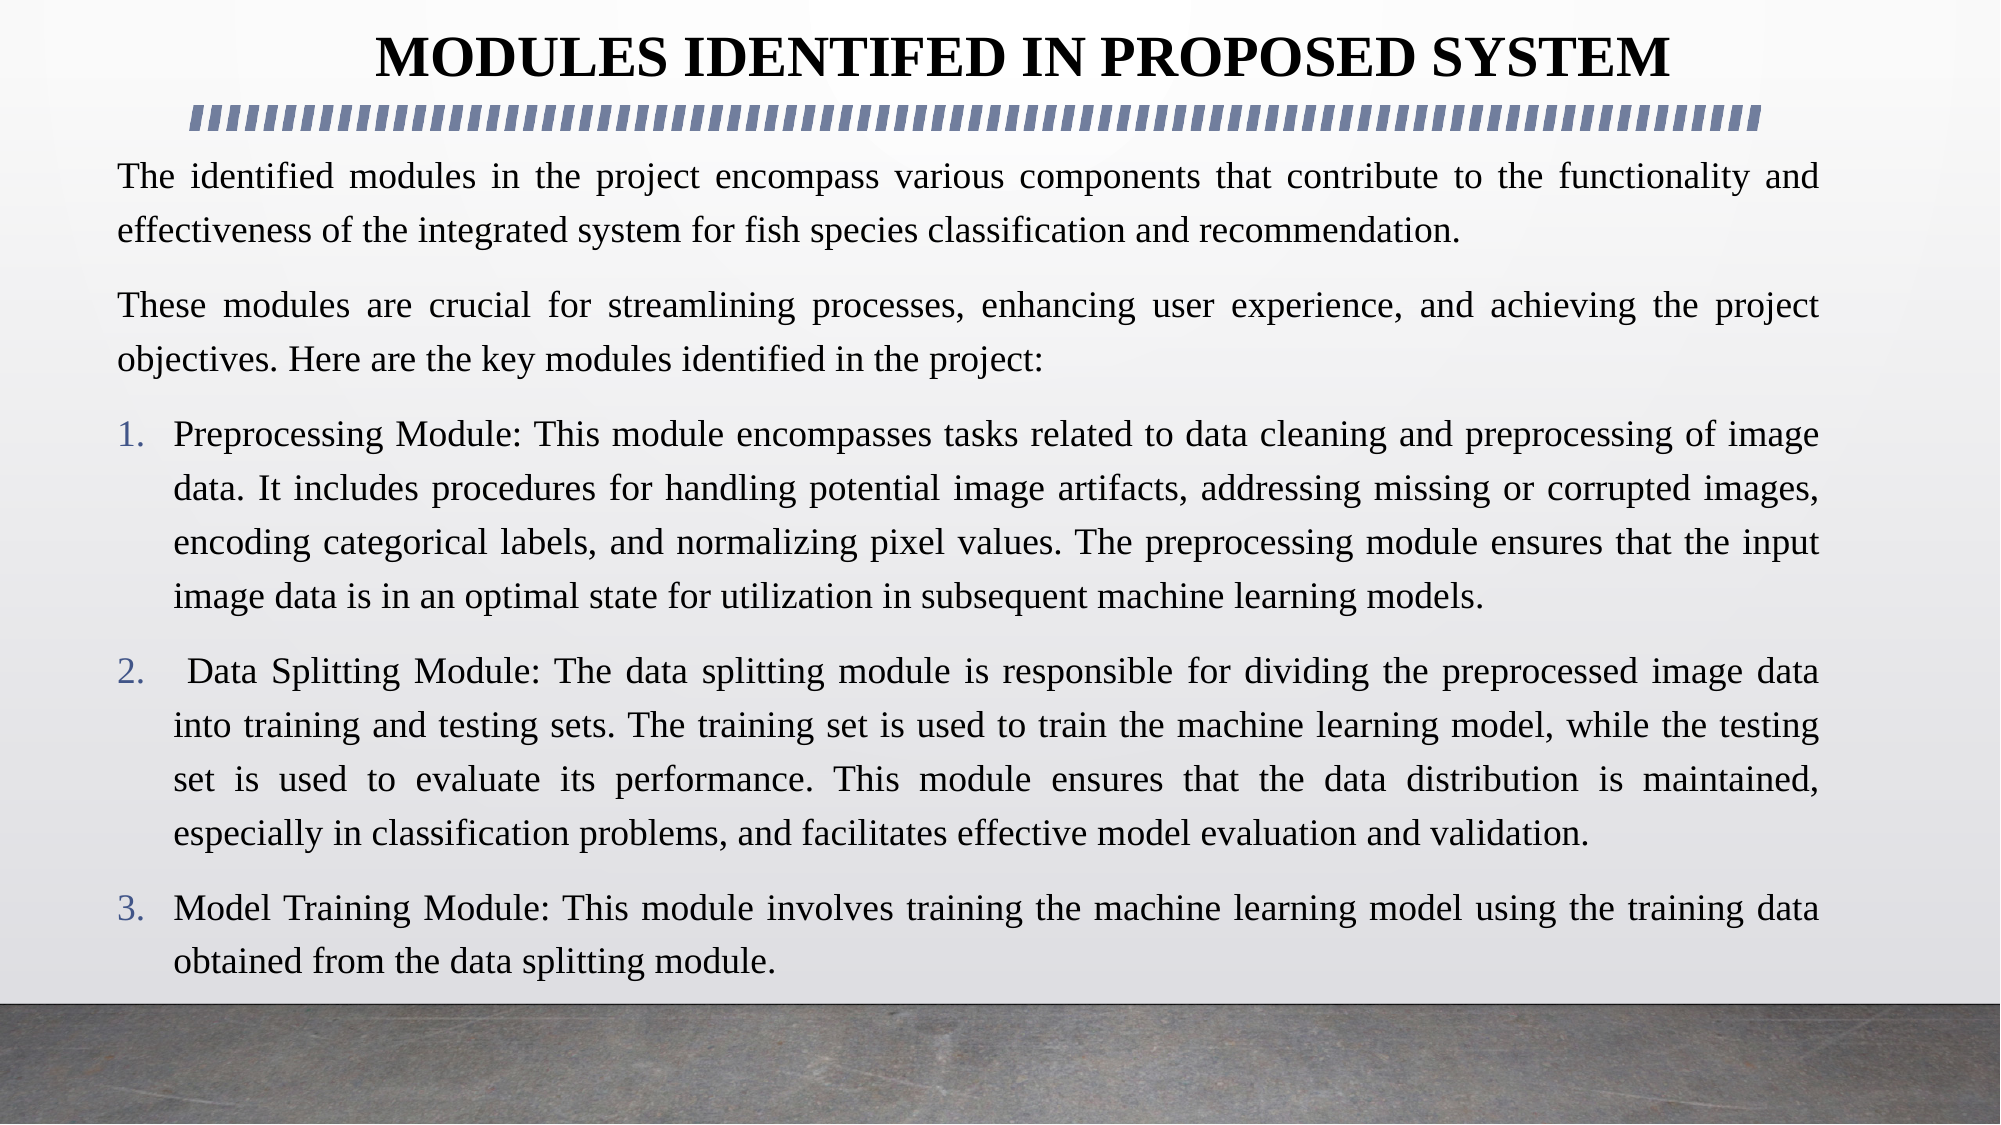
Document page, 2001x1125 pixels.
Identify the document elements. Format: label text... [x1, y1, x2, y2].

list The identified modules in the project encompass various components that contribute to the functionality and effectiveness of the integrated system for fish species classification and recommendation. These modules are crucial for streamlining processes, enhancing user experience, and achieving the project objectives. Here are the key modules identified in the project: Preprocessing Module: This module encompasses tasks related to data cleaning and preprocessing of image data. It includes procedures for handling potential image artifacts, addressing missing or corrupted images, encoding categorical labels, and normalizing pixel values. The preprocessing module ensures that the input image data is in an optimal state for utilization in subsequent machine learning models. Data Splitting Module: The data splitting module is responsible for dividing the preprocessed image data into training and testing sets. The training set is used to train the machine learning model, while the testing set is used to evaluate its performance. This module ensures that the data distribution is maintained, especially in classification problems, and facilitates effective model evaluation and validation. Model Training Module: This module involves training the machine learning model using the training data obtained from the data splitting module. [102, 135, 1838, 990]
text_box MODULES IDENTIFED IN PROPOSED SYSTEM [121, 11, 1776, 96]
picture [0, 1004, 2000, 1124]
